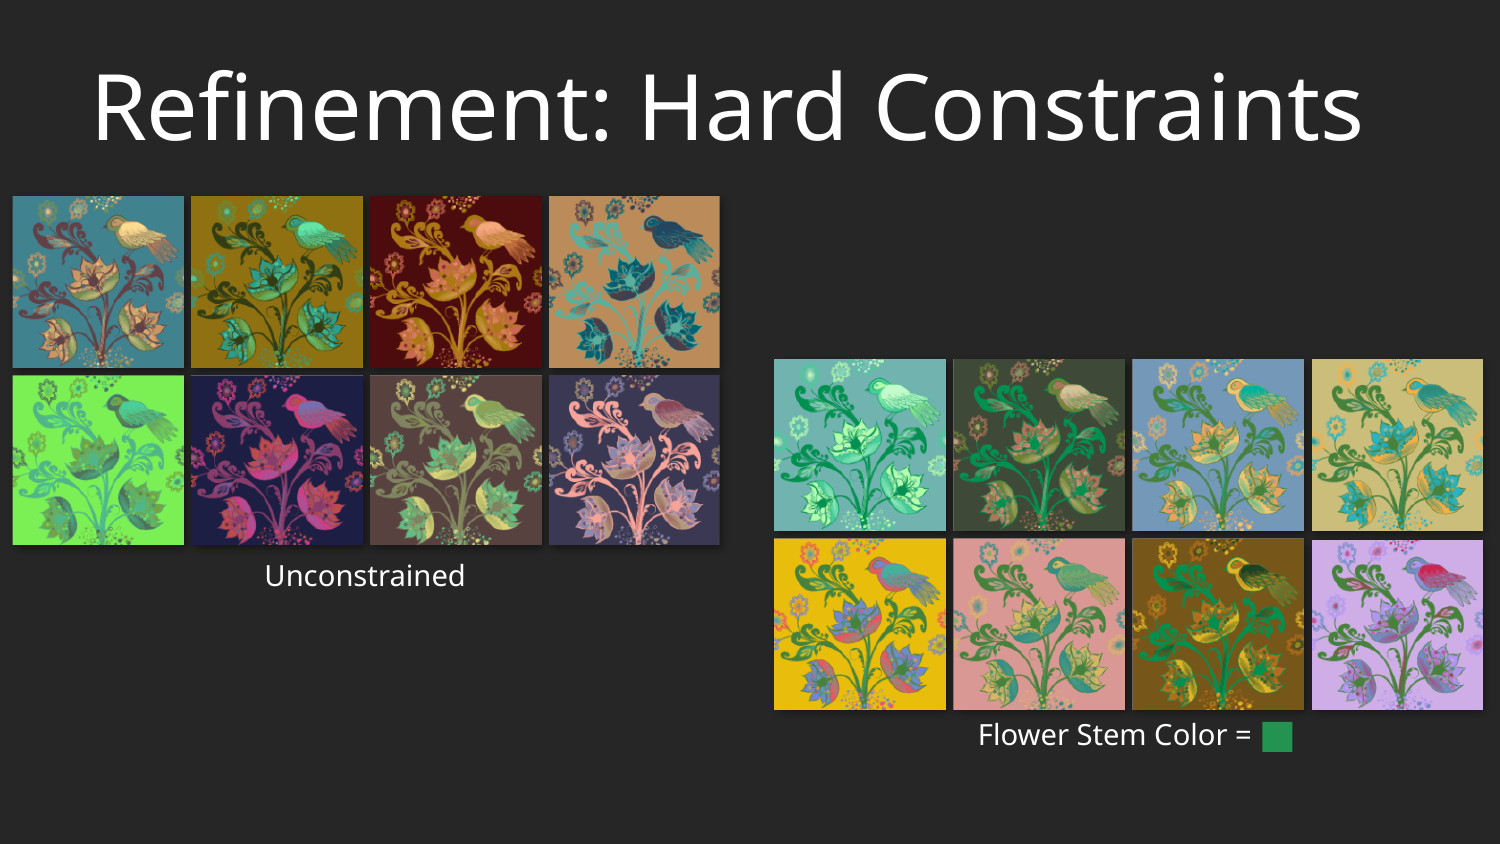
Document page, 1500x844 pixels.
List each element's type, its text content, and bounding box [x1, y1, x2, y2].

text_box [774, 359, 1483, 761]
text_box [12, 196, 720, 602]
title Refinement: Hard Constraints [75, 33, 1425, 175]
